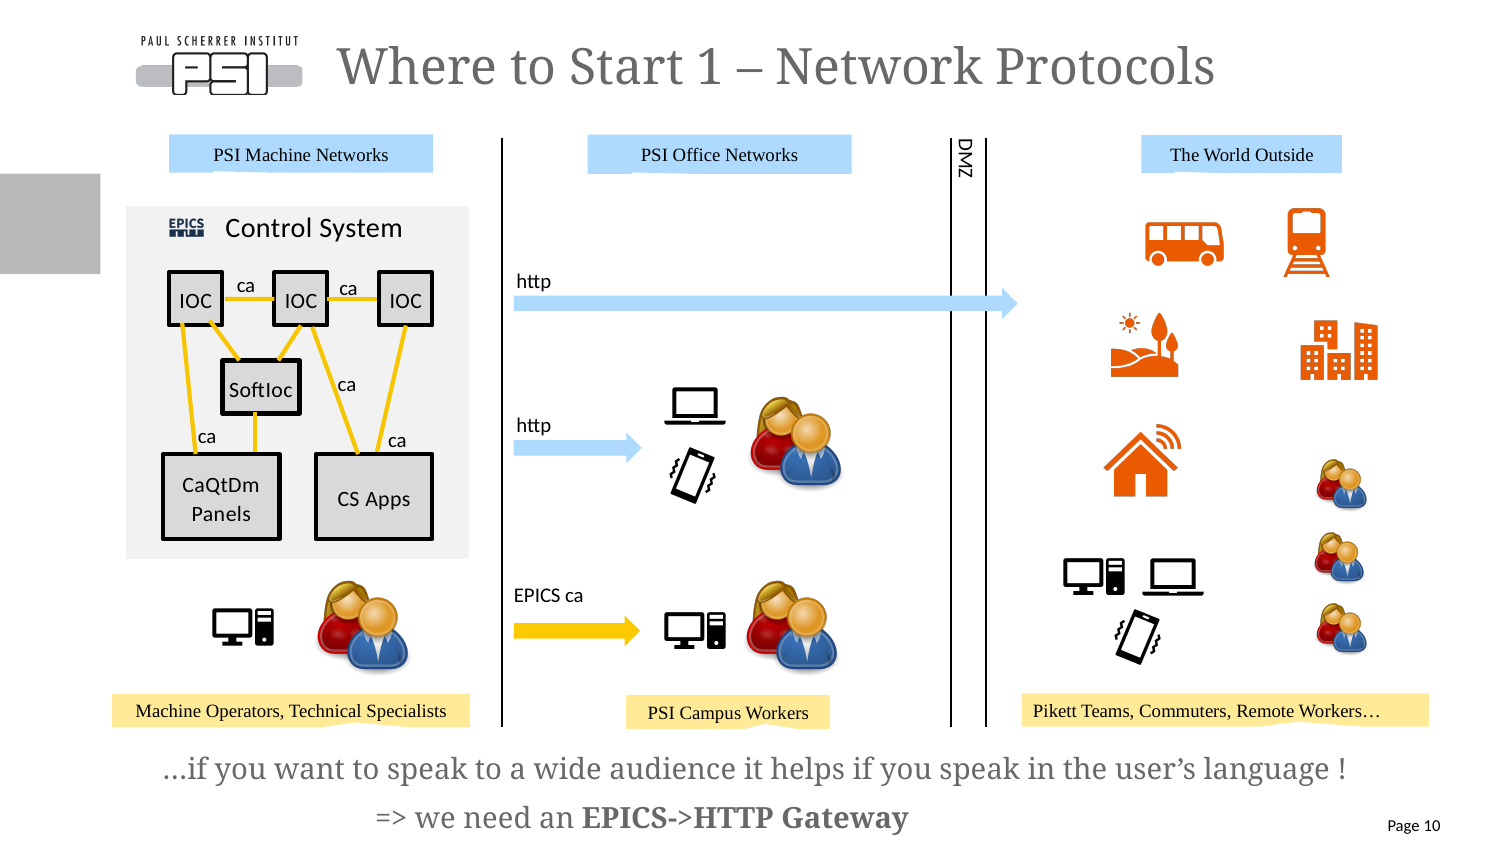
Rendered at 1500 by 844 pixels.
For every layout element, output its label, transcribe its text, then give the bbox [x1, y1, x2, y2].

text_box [513, 264, 1018, 320]
picture [1107, 308, 1182, 383]
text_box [662, 374, 727, 506]
text_box Machine Operators, Technical Specialists [112, 693, 470, 728]
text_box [210, 573, 416, 681]
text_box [1062, 544, 1372, 667]
picture [1097, 421, 1183, 507]
picture [1142, 201, 1228, 287]
picture [1269, 205, 1345, 281]
slide_number Page 10 [1346, 814, 1441, 840]
picture [1312, 455, 1372, 514]
picture [1309, 528, 1369, 587]
text_box Where to Start 1 – Network Protocols [336, 34, 1319, 97]
text_box PSI Office Networks [587, 134, 852, 174]
text_box => we need an EPICS->HTTP Gateway [360, 788, 1402, 837]
text_box DMZ [954, 138, 983, 189]
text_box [513, 578, 641, 647]
text_box …if you want to speak to a wide audience it helps if you speak in the user’s language ! [147, 739, 1411, 789]
picture [741, 388, 849, 496]
text_box Pikett Teams, Commuters, Remote Workers… [1021, 693, 1429, 727]
text_box PSI Campus Workers [626, 694, 831, 729]
text_box The World Outside [1141, 135, 1342, 174]
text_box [125, 204, 469, 560]
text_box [513, 409, 642, 464]
text_box PSI Machine Networks [169, 134, 434, 173]
picture [1293, 304, 1385, 396]
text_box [663, 573, 845, 680]
